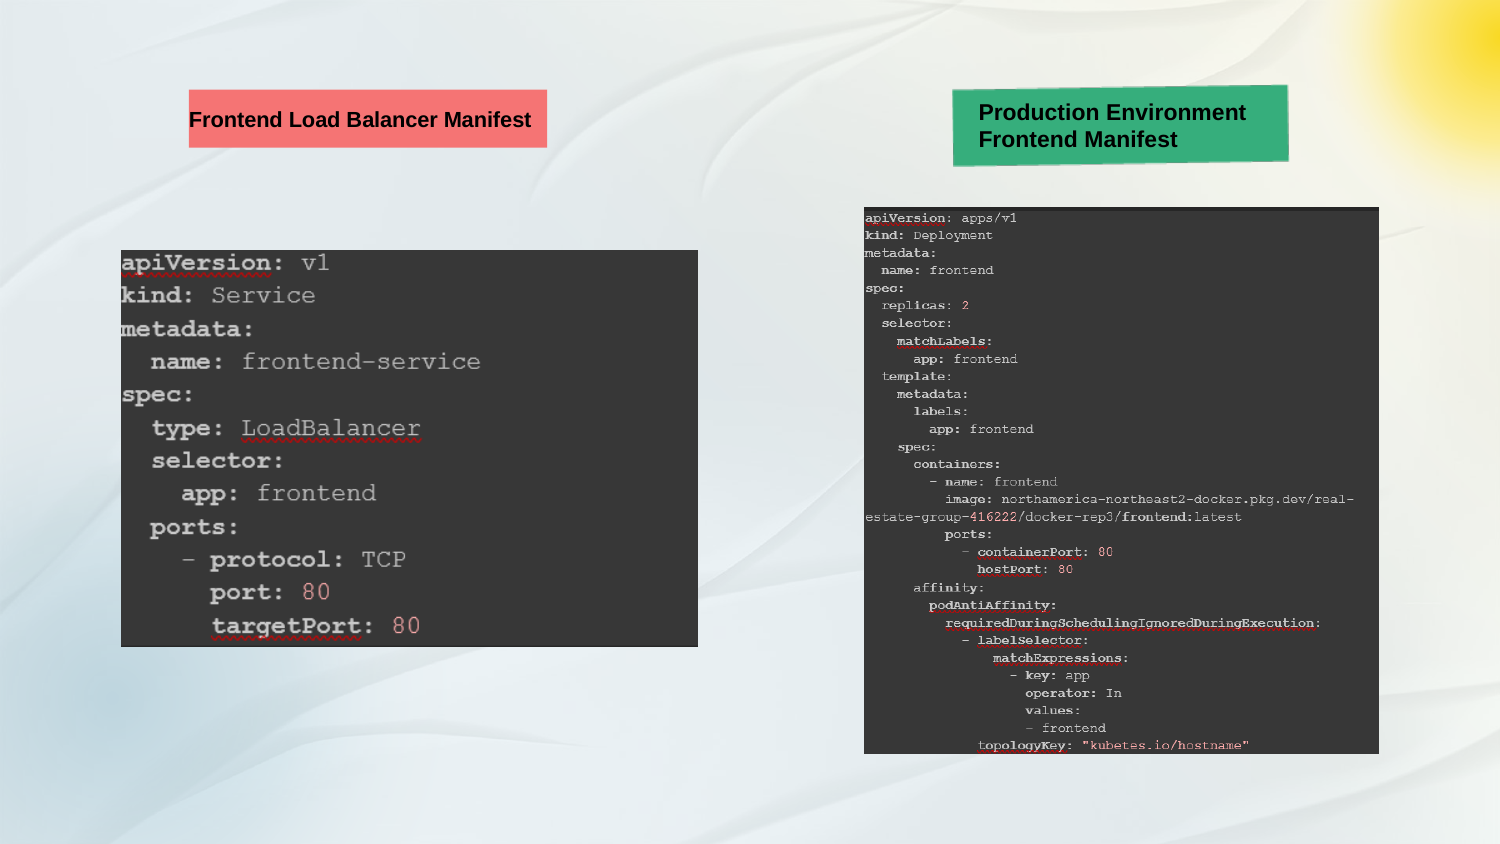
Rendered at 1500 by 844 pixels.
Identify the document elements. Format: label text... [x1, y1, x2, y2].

text_box Production Environment Frontend Manifest [963, 89, 1323, 195]
picture [863, 207, 1379, 755]
picture [952, 84, 1290, 167]
picture [121, 249, 699, 647]
text_box Frontend Load Balancer Manifest [188, 89, 548, 148]
